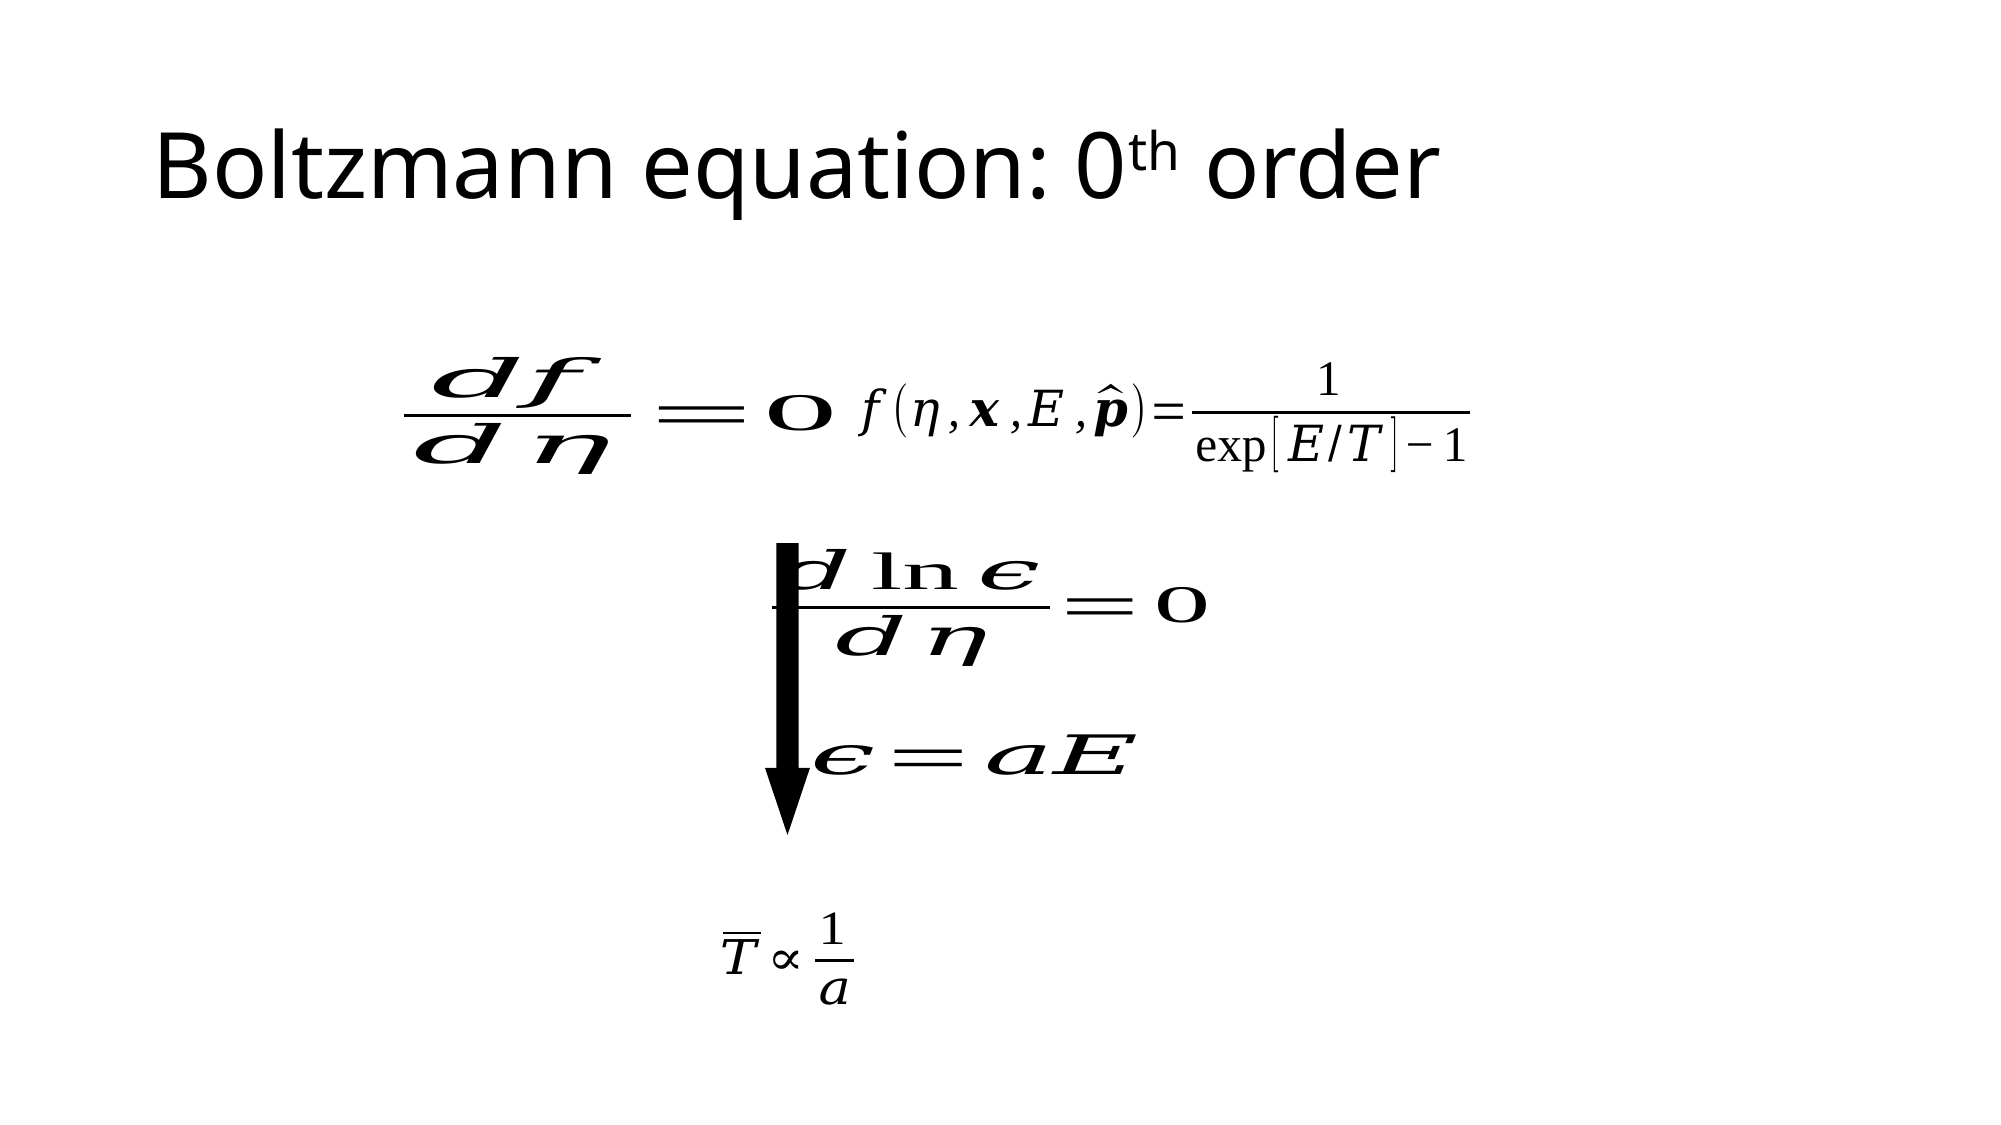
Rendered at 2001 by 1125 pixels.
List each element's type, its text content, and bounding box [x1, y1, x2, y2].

title Boltzmann equation: 0th order [137, 59, 1863, 278]
text_box [763, 542, 812, 839]
